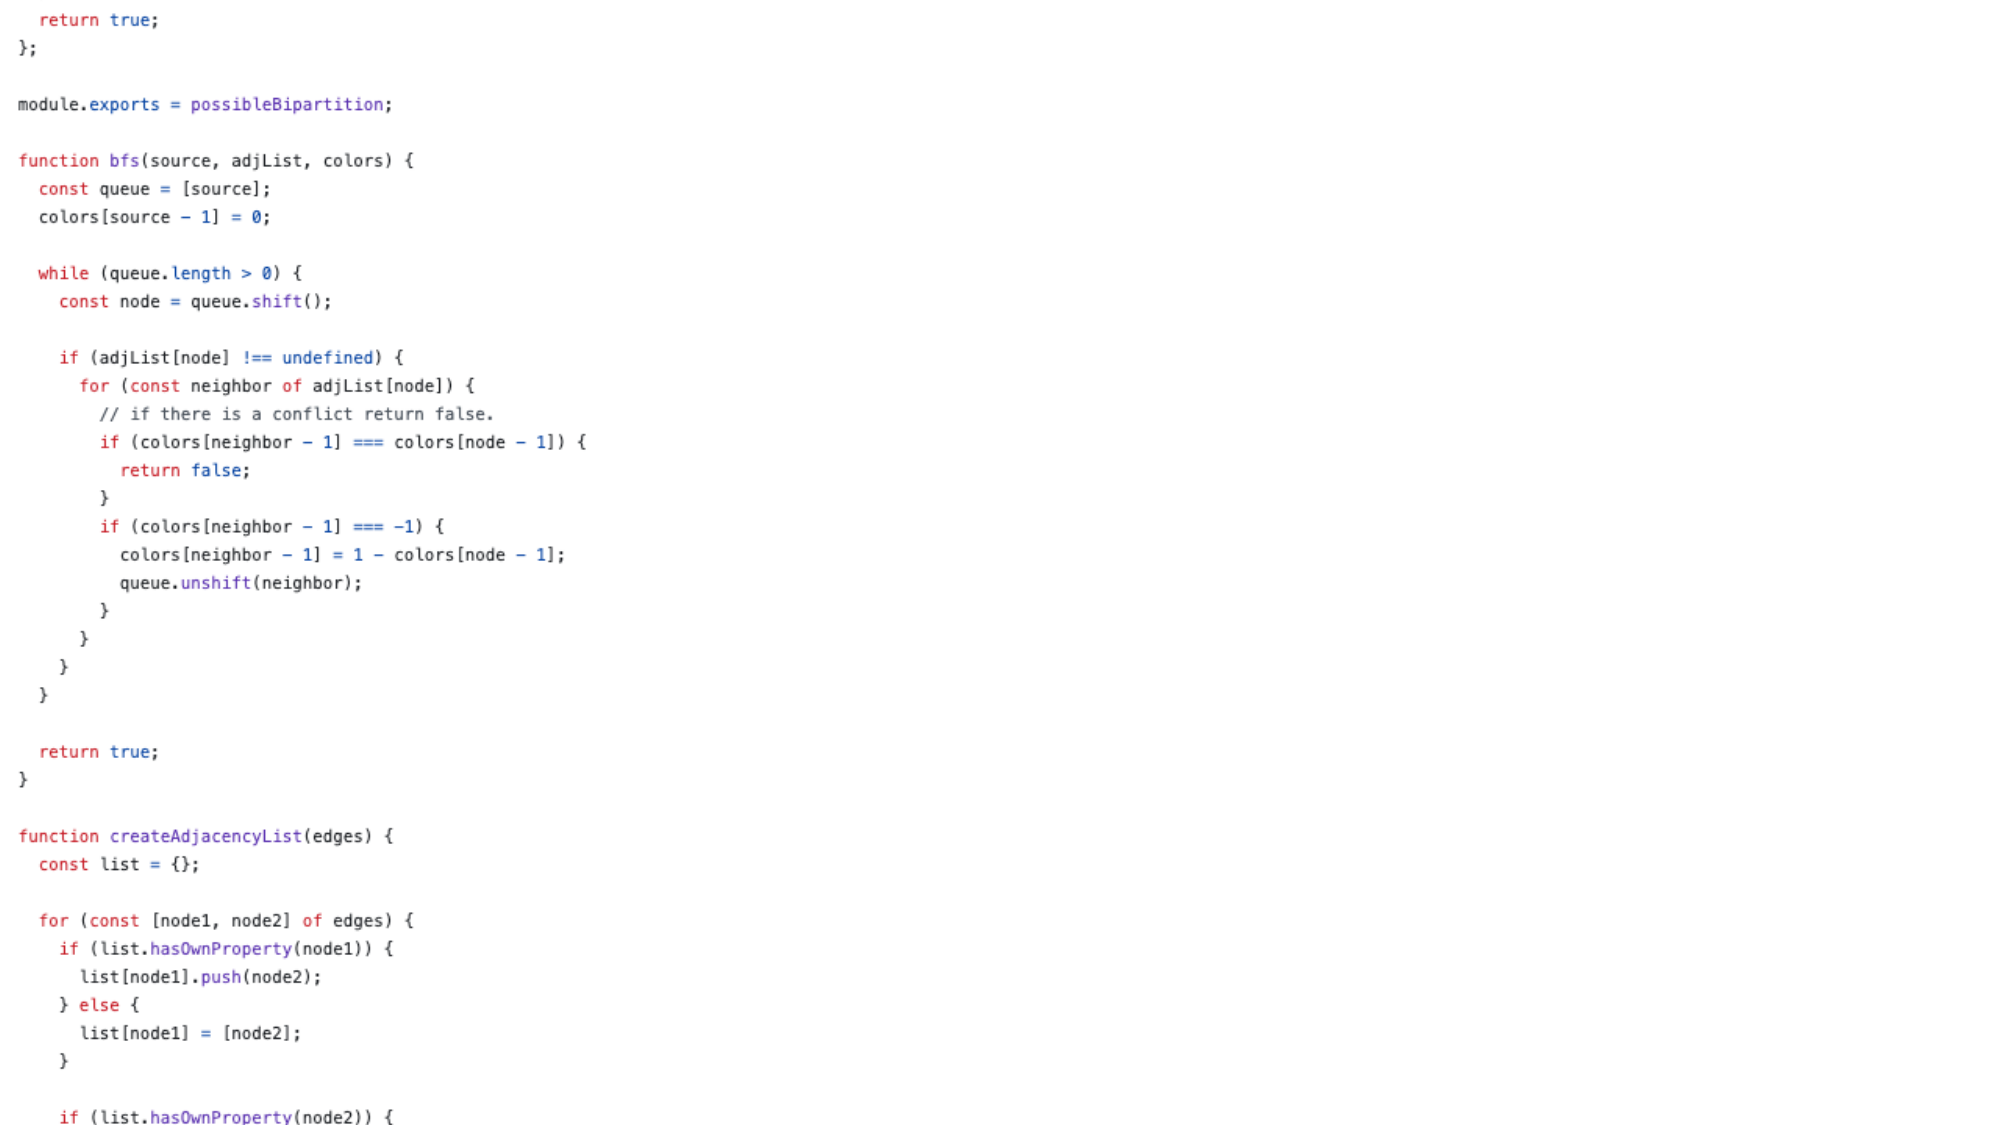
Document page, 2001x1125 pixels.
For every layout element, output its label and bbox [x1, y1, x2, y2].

list [0, 0, 2000, 1125]
